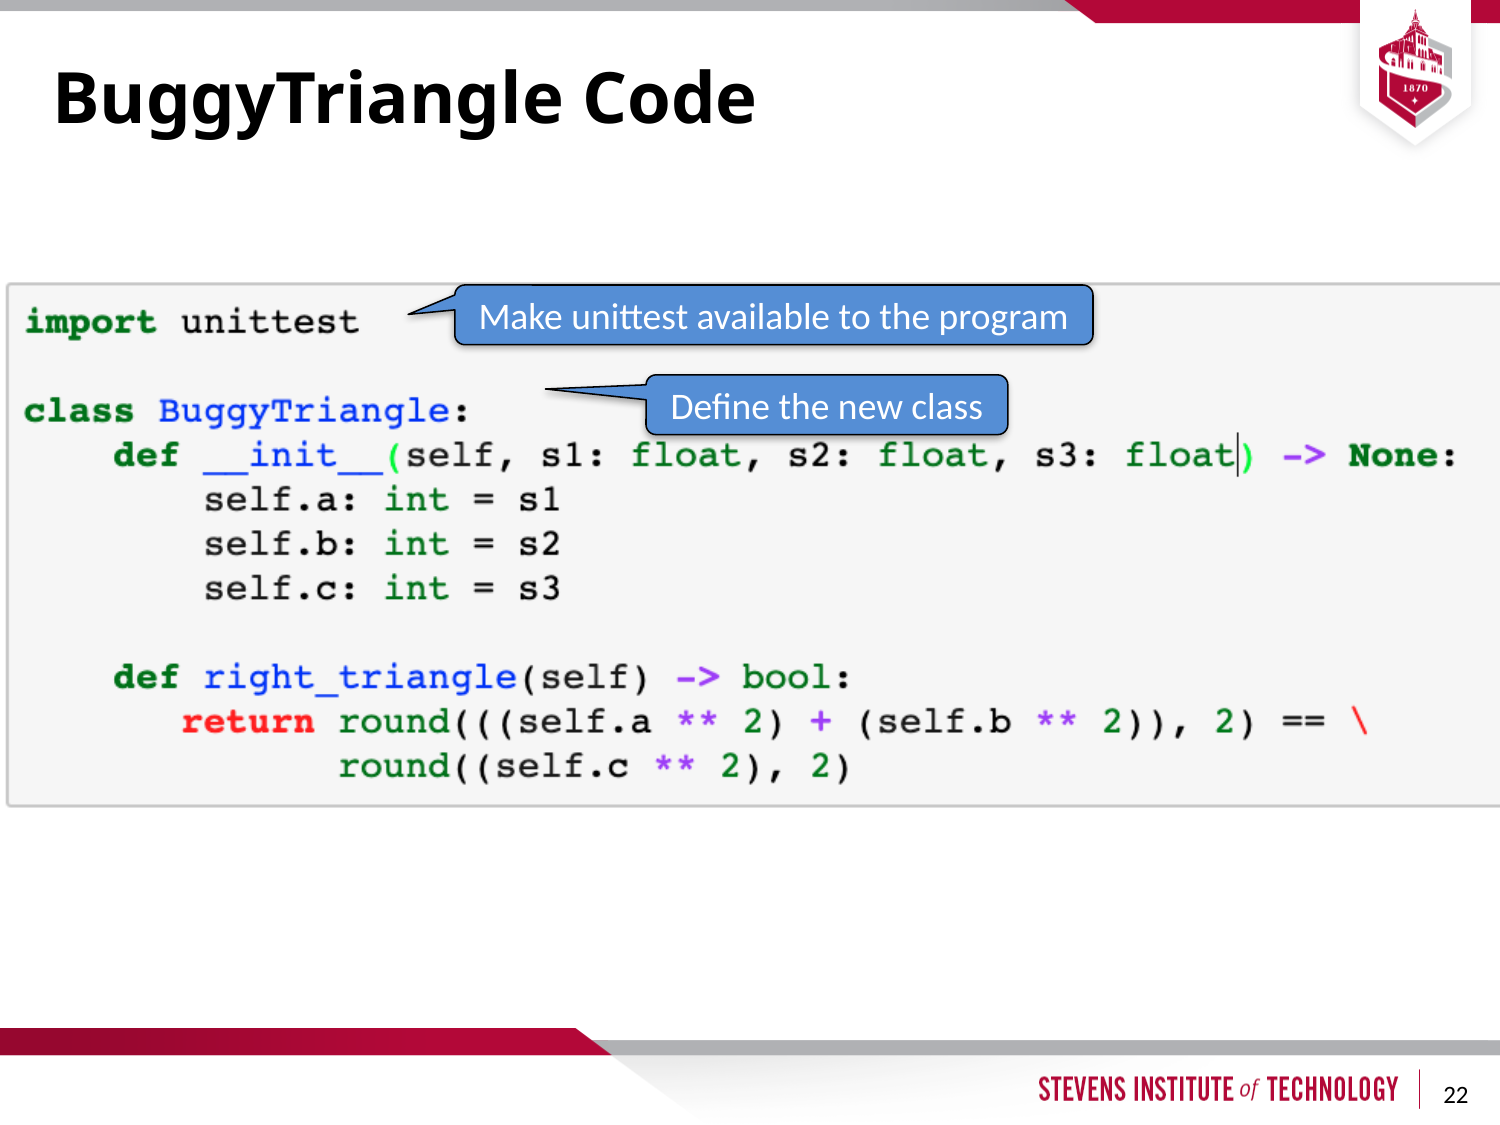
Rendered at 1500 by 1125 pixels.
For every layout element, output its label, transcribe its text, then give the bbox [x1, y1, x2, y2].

picture [0, 0, 1500, 160]
slide_number 22 [1428, 1071, 1490, 1108]
picture [0, 1028, 1500, 1125]
picture [0, 278, 1500, 817]
title BuggyTriangle Code [37, 45, 1338, 150]
